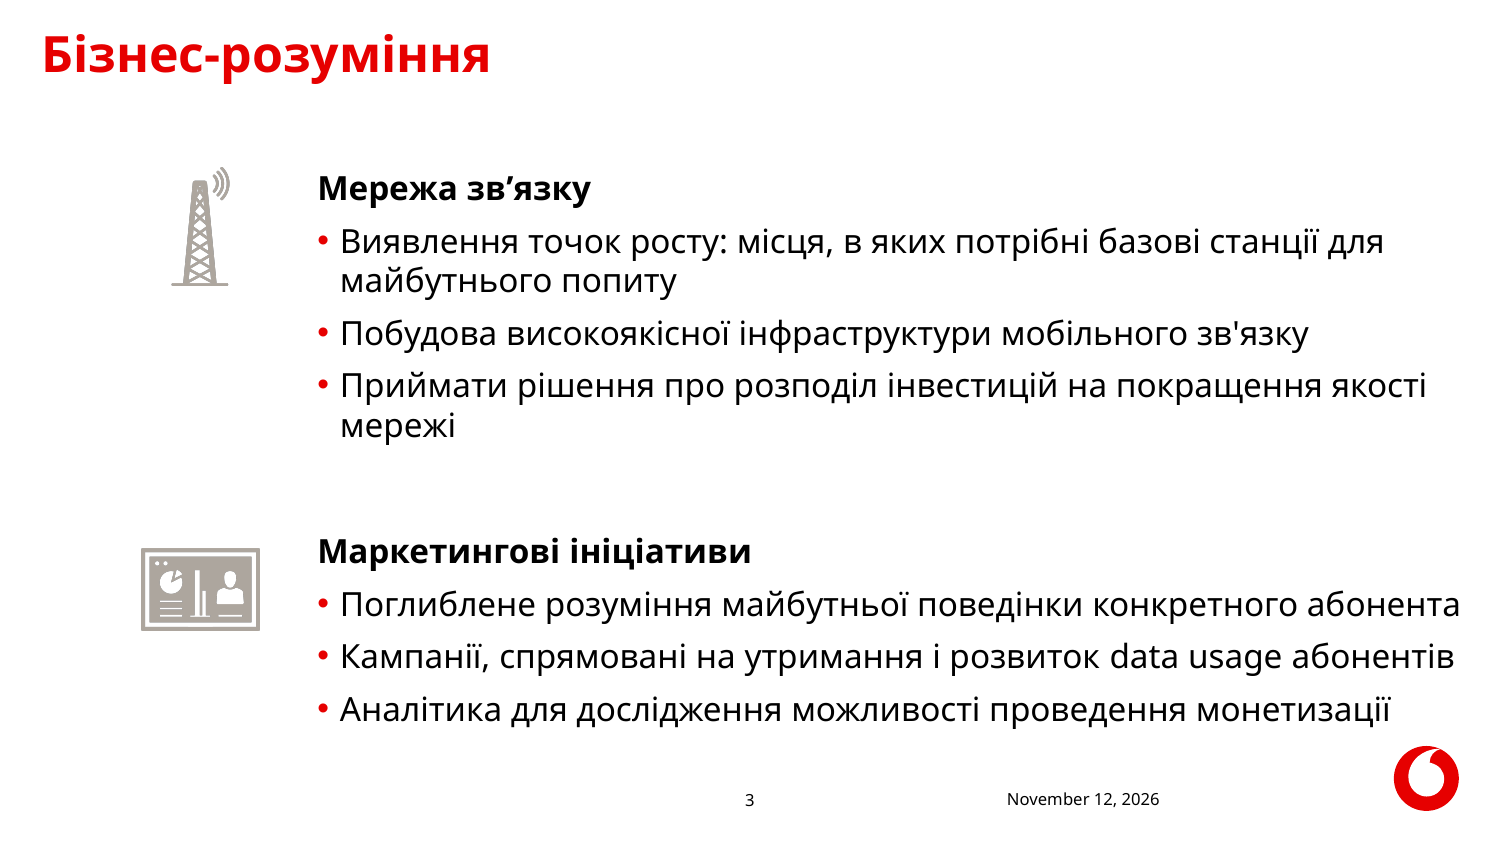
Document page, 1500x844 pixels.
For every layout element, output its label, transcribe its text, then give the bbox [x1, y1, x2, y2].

picture [141, 166, 260, 286]
slide_number 3 [716, 773, 784, 813]
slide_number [1006, 772, 1357, 813]
picture [141, 530, 260, 649]
list Мережа зв’язку Виявлення точок росту: місця, в яких потрібні базові станції для майбутнього попиту Побудова високоякісної інфраструктури мобільного зв'язку Приймати рішення про розподіл інвестицій на покращення якості мережі [317, 167, 1445, 366]
title Бізнес-розуміння [41, 33, 1114, 144]
text_box Маркетингові ініціативи Поглиблене розуміння майбутньої поведінки конкретного абонента Кампанії, спрямовані на утримання і розвиток data usage абонентів Аналітика для дослідження можливості проведення монетизації [317, 530, 1488, 730]
